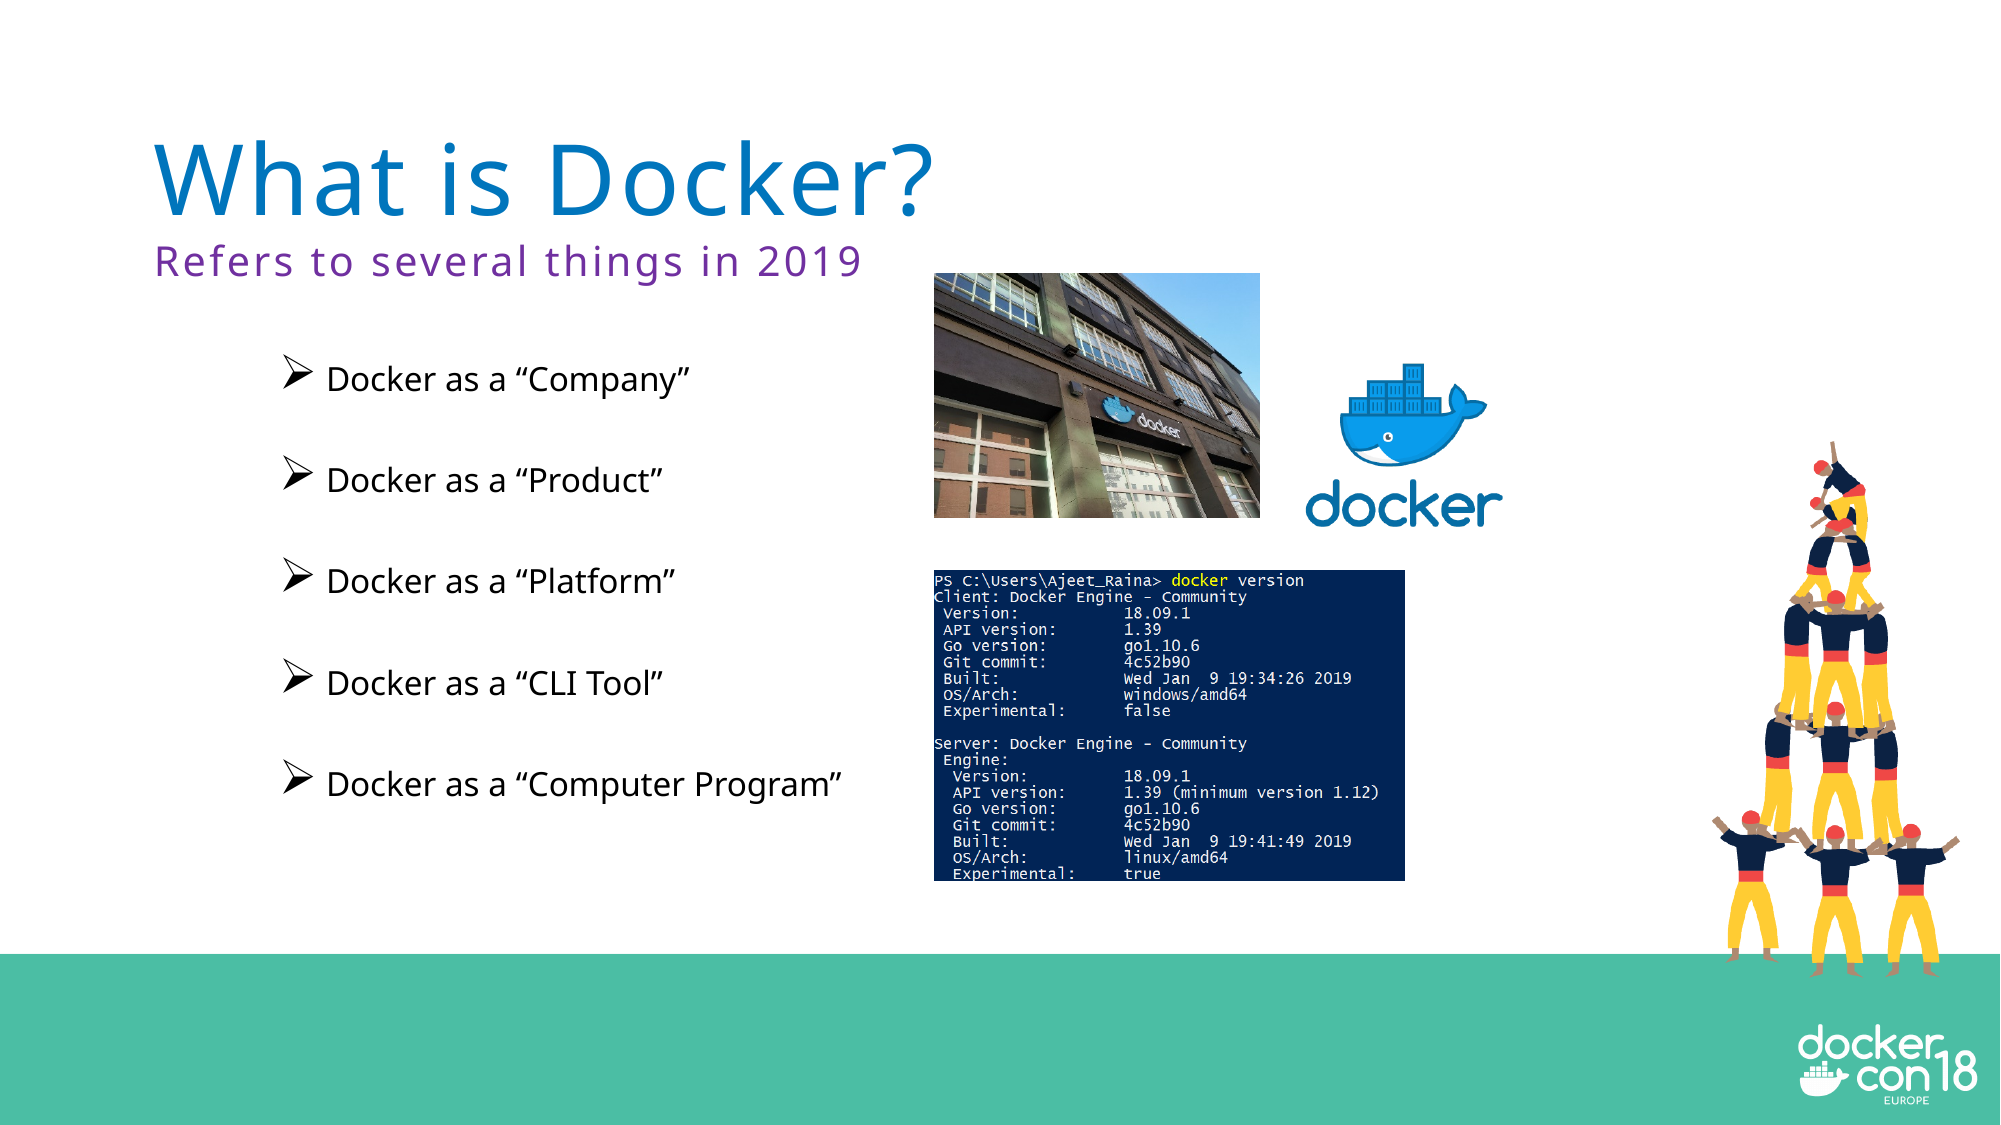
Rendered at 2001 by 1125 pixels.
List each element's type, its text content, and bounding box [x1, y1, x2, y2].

picture [0, 2, 2000, 1125]
list What is Docker? Refers to several things in 2019 [141, 103, 1826, 298]
text_box Docker as a “Company” Docker as a “Product” Docker as a “Platform” Docker as a “CLI Tool” Docker as a “Computer Program” [264, 350, 1570, 993]
